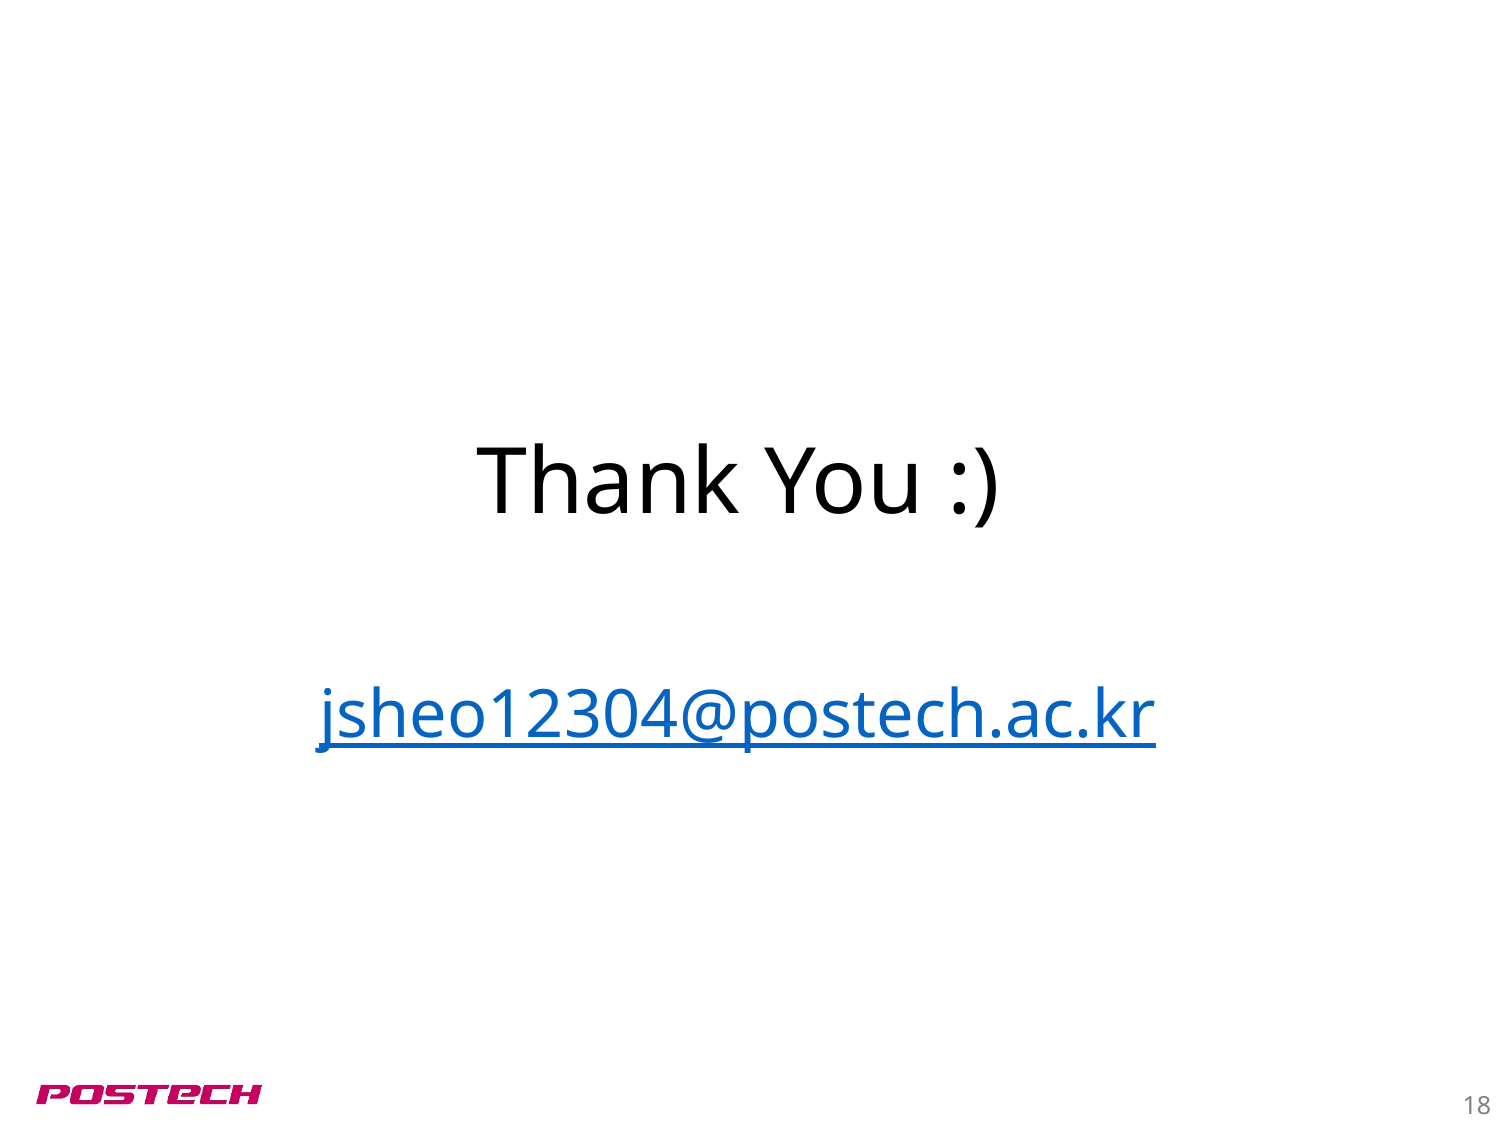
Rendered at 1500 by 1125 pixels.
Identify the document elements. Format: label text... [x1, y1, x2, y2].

picture [32, 1078, 265, 1111]
list Thank You :) jsheo12304@postech.ac.kr [79, 302, 1397, 868]
